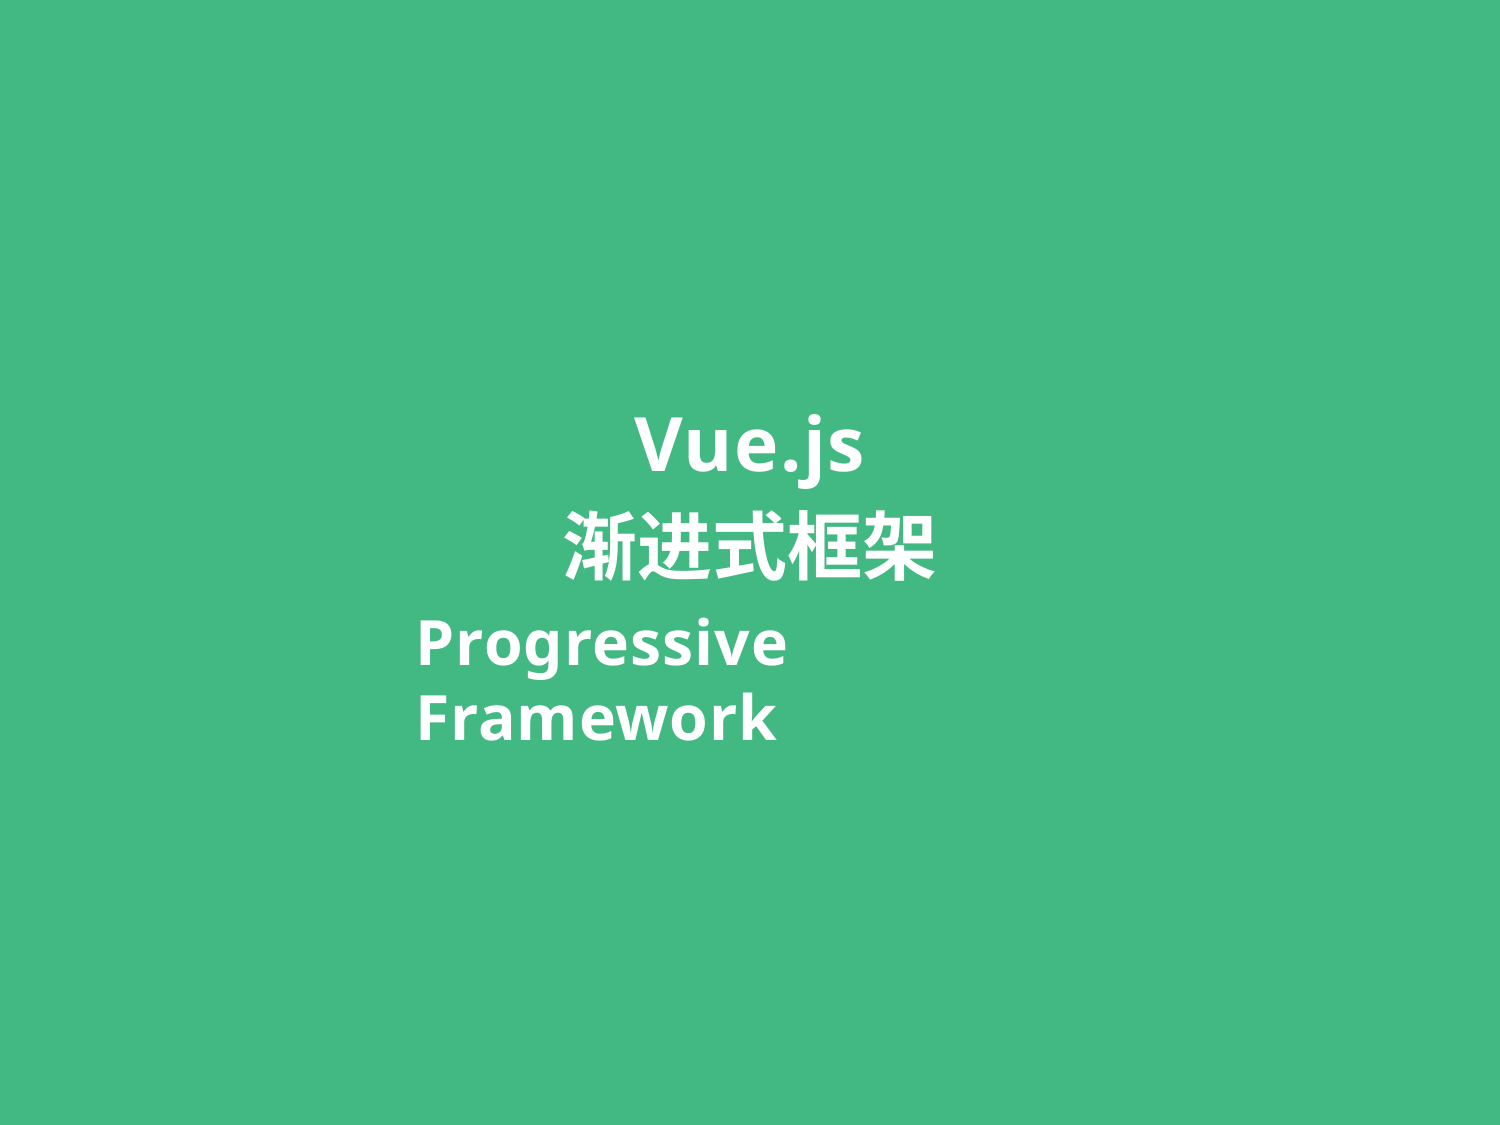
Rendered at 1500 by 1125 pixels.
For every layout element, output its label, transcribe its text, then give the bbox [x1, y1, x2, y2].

text_box Progressive Framework [413, 601, 1086, 753]
title Vue.js 渐进式框架 [560, 381, 940, 590]
